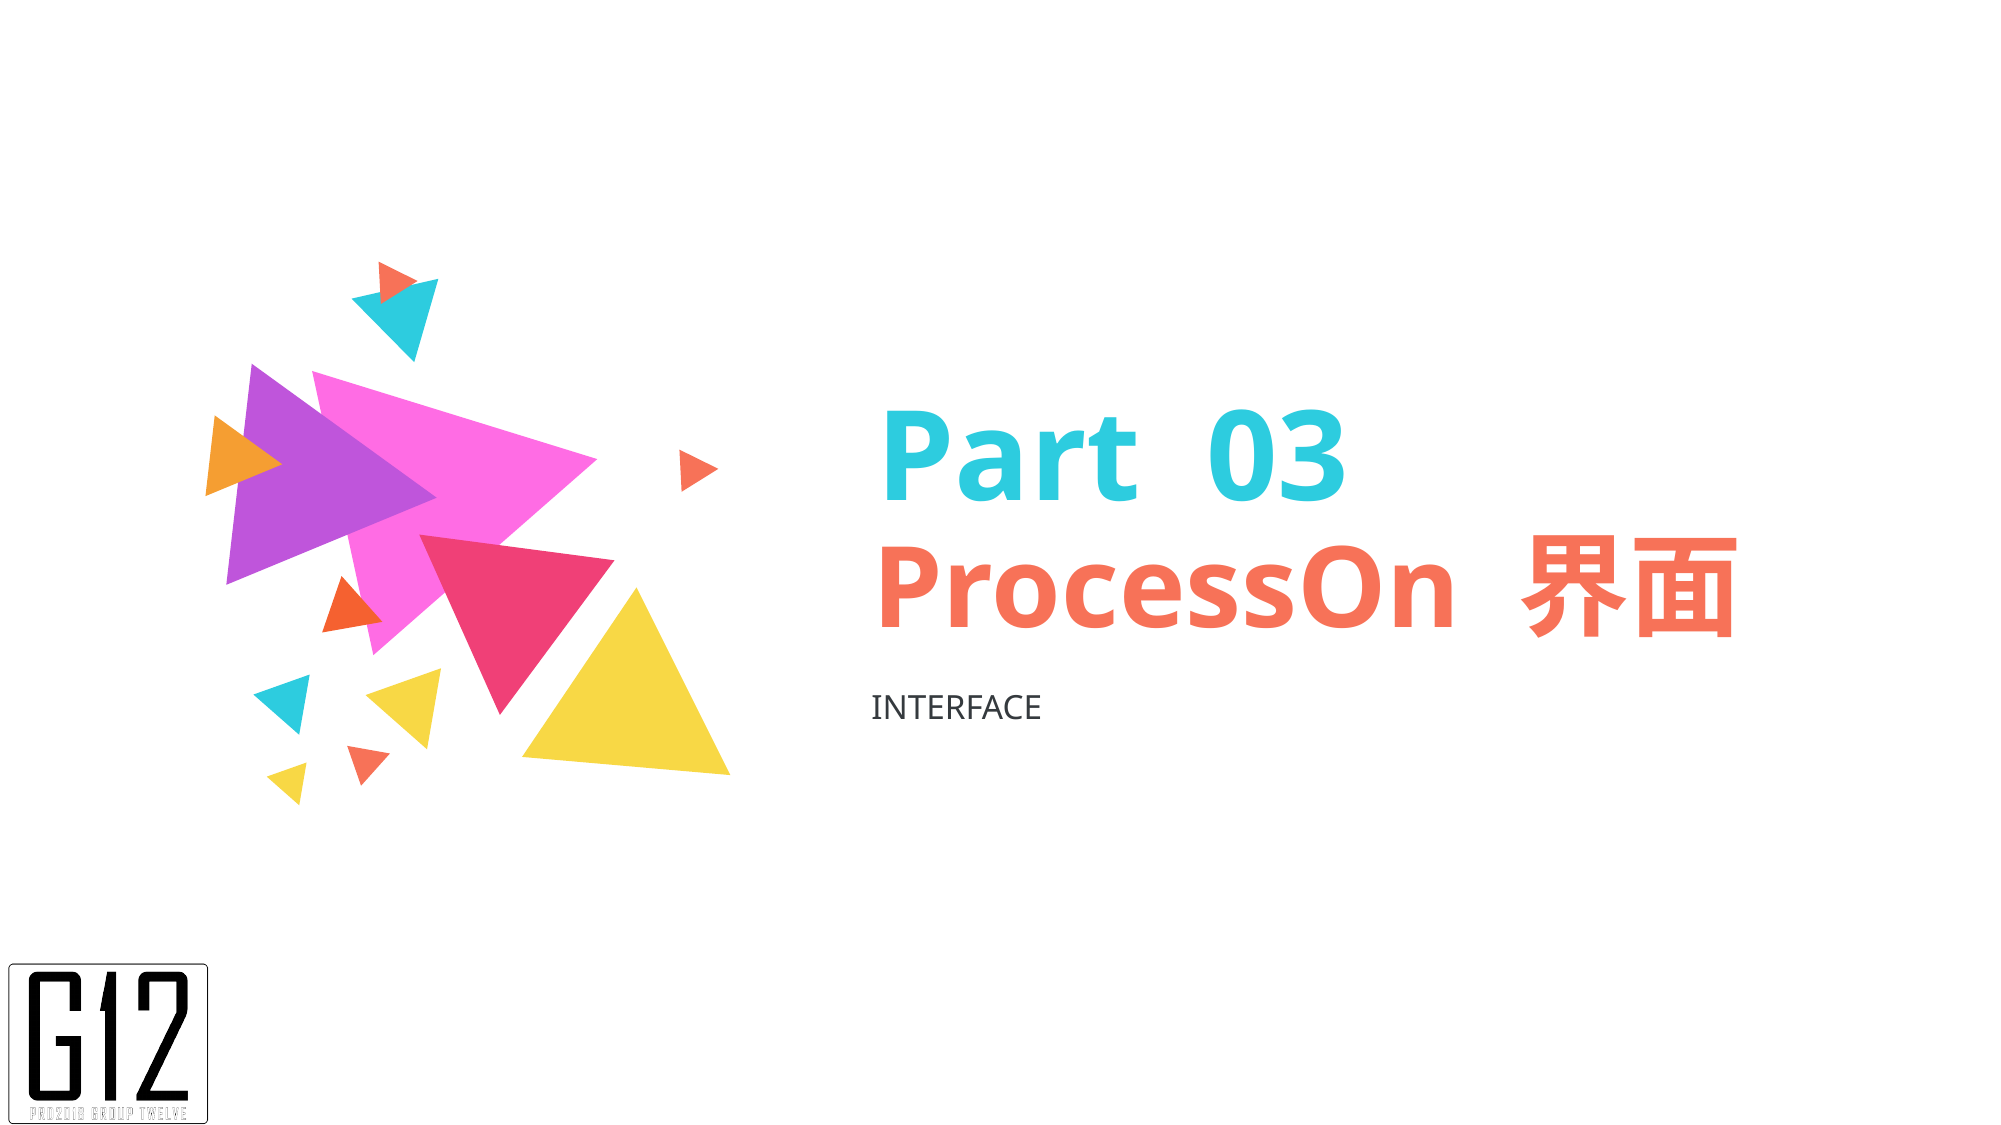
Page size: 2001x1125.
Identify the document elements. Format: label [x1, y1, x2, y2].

text_box [678, 447, 721, 494]
text_box [310, 369, 600, 658]
text_box [320, 574, 385, 634]
text_box [363, 666, 443, 752]
text_box [251, 672, 312, 737]
text_box [225, 361, 439, 587]
text_box [349, 277, 440, 365]
text_box [204, 413, 285, 498]
text_box [377, 259, 420, 306]
text_box [264, 760, 308, 808]
text_box [417, 533, 617, 717]
text_box [345, 744, 392, 788]
picture [3, 942, 214, 1125]
text_box [856, 368, 2000, 735]
text_box [520, 585, 733, 777]
